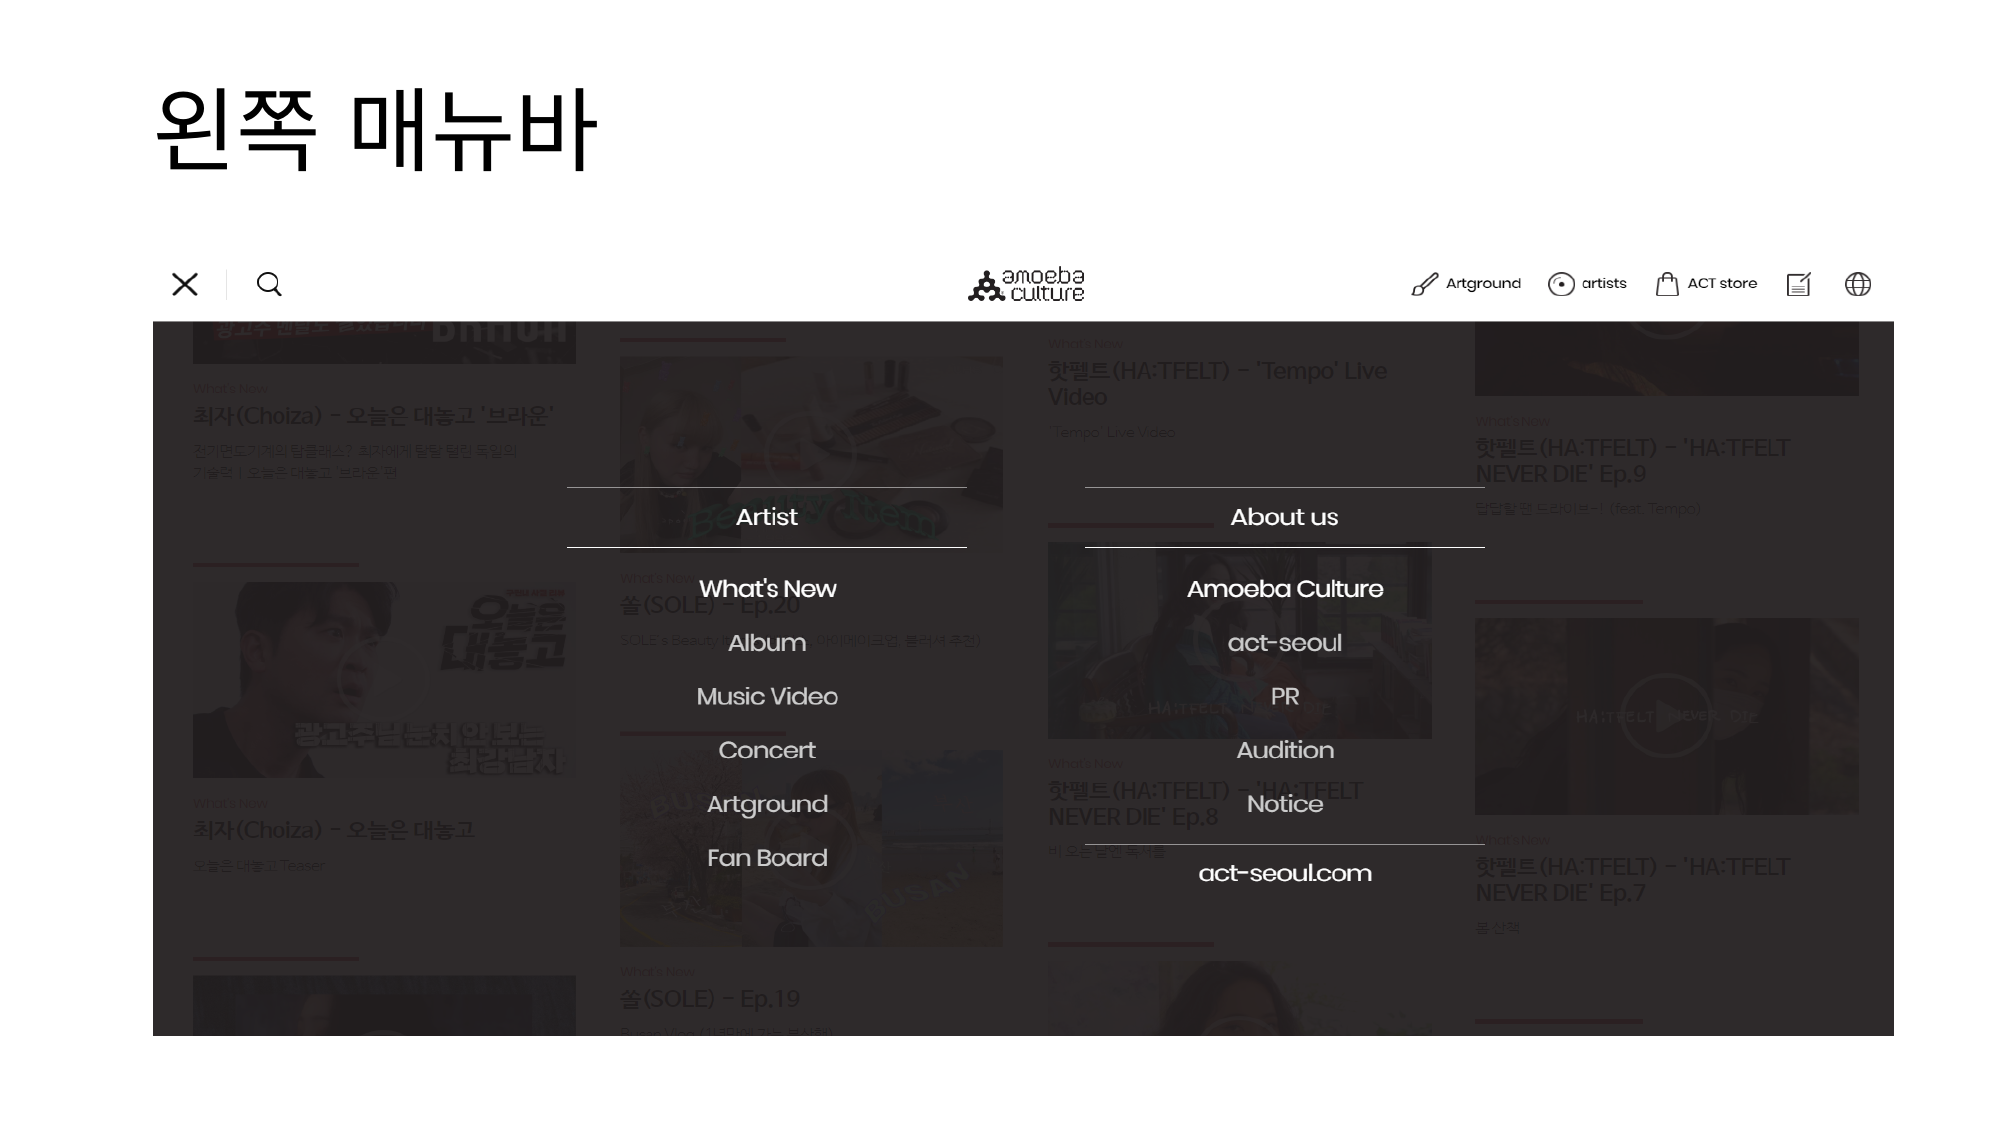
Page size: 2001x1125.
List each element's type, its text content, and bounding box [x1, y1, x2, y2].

title 왼쪽 매뉴바 [137, 59, 1863, 211]
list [153, 252, 1894, 1036]
